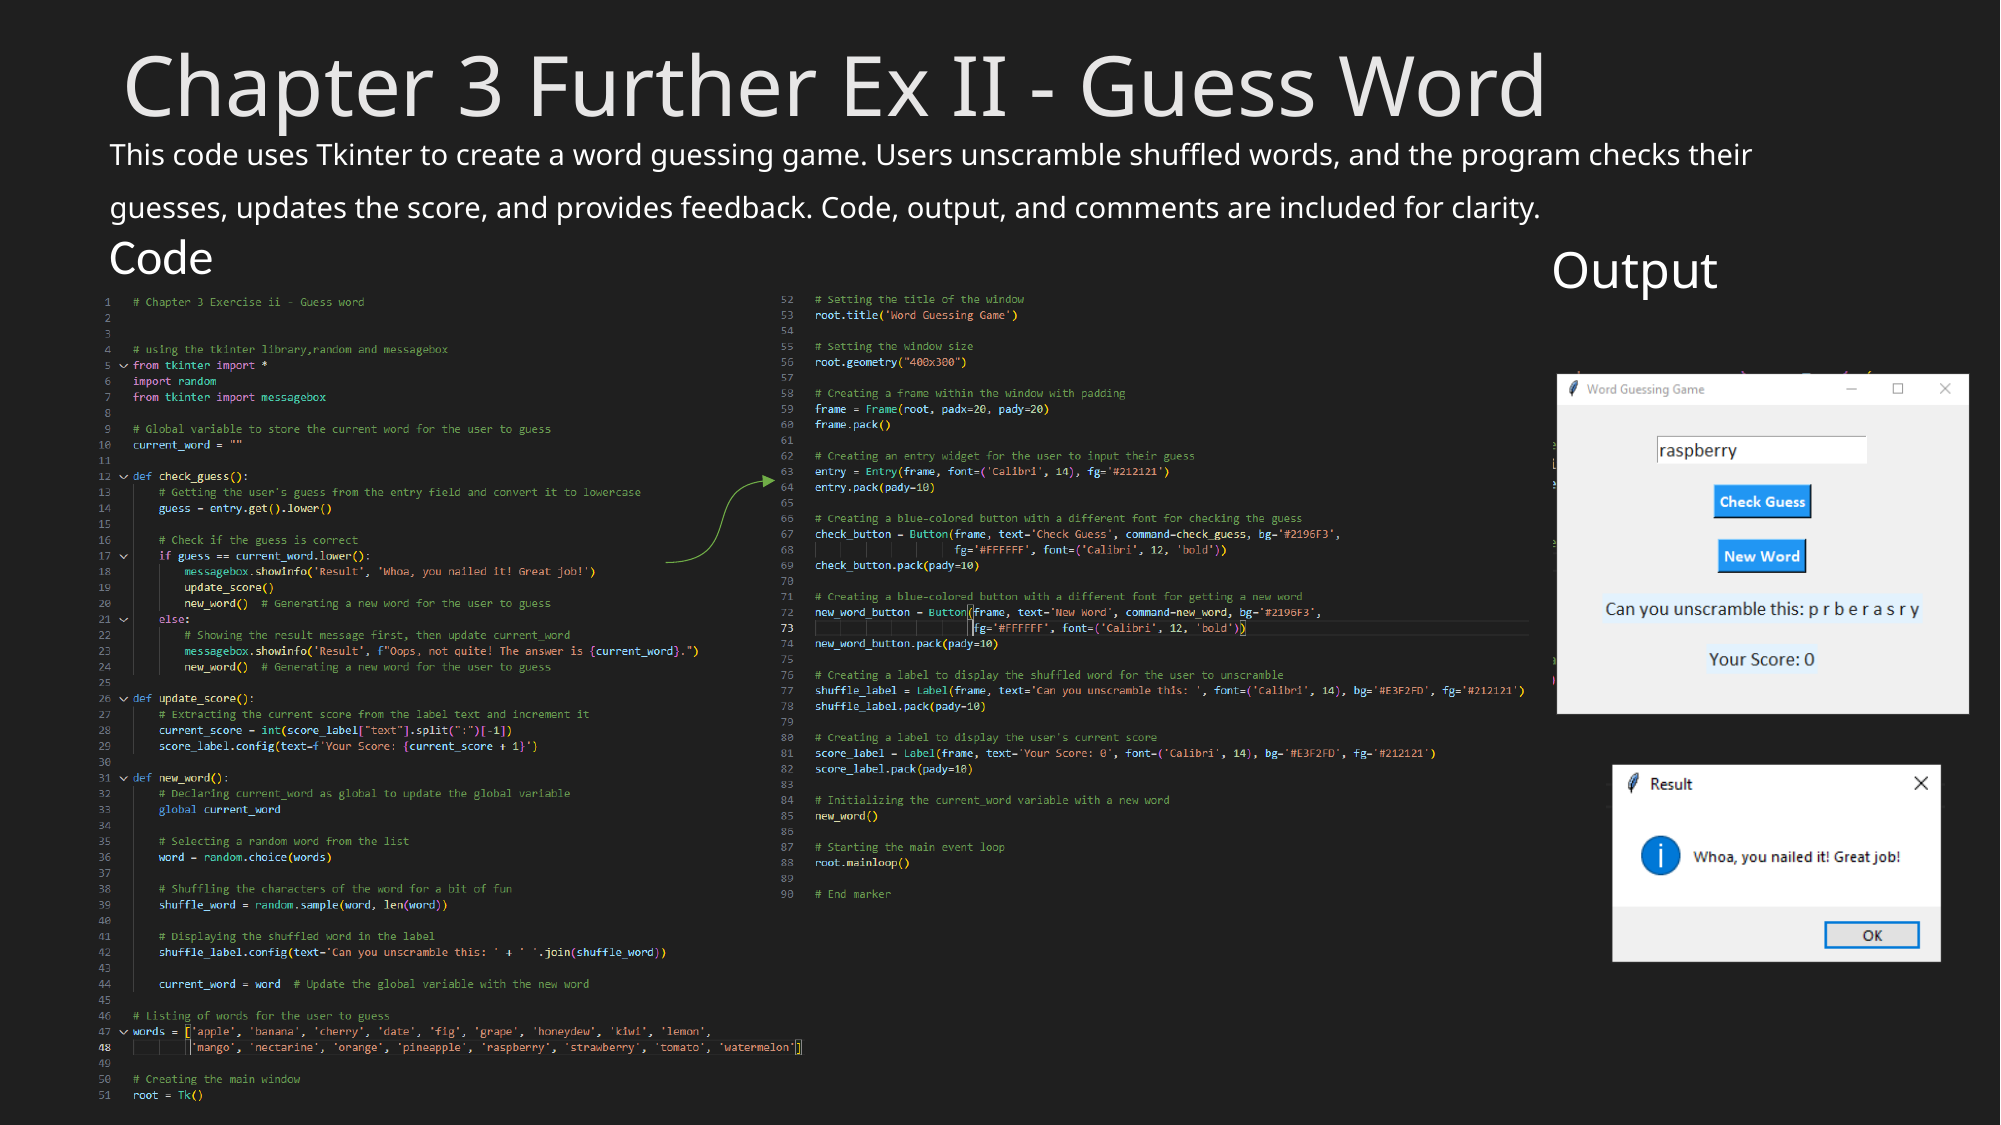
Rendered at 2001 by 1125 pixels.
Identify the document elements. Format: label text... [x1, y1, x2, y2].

text_box Output [1536, 231, 1742, 307]
picture [1605, 761, 1945, 966]
picture [1553, 371, 1970, 716]
list This code uses Tkinter to create a word guessing game. Users unscramble shuffled words, and the program checks their guesses, updates the score, and provides feedback. Code, output, and comments are included for clarity. [94, 88, 1859, 232]
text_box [665, 480, 776, 563]
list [775, 292, 1529, 908]
title Chapter 3 Further Ex II - Guess Word [107, 0, 2000, 199]
text_box Code [94, 216, 239, 292]
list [94, 292, 805, 1106]
